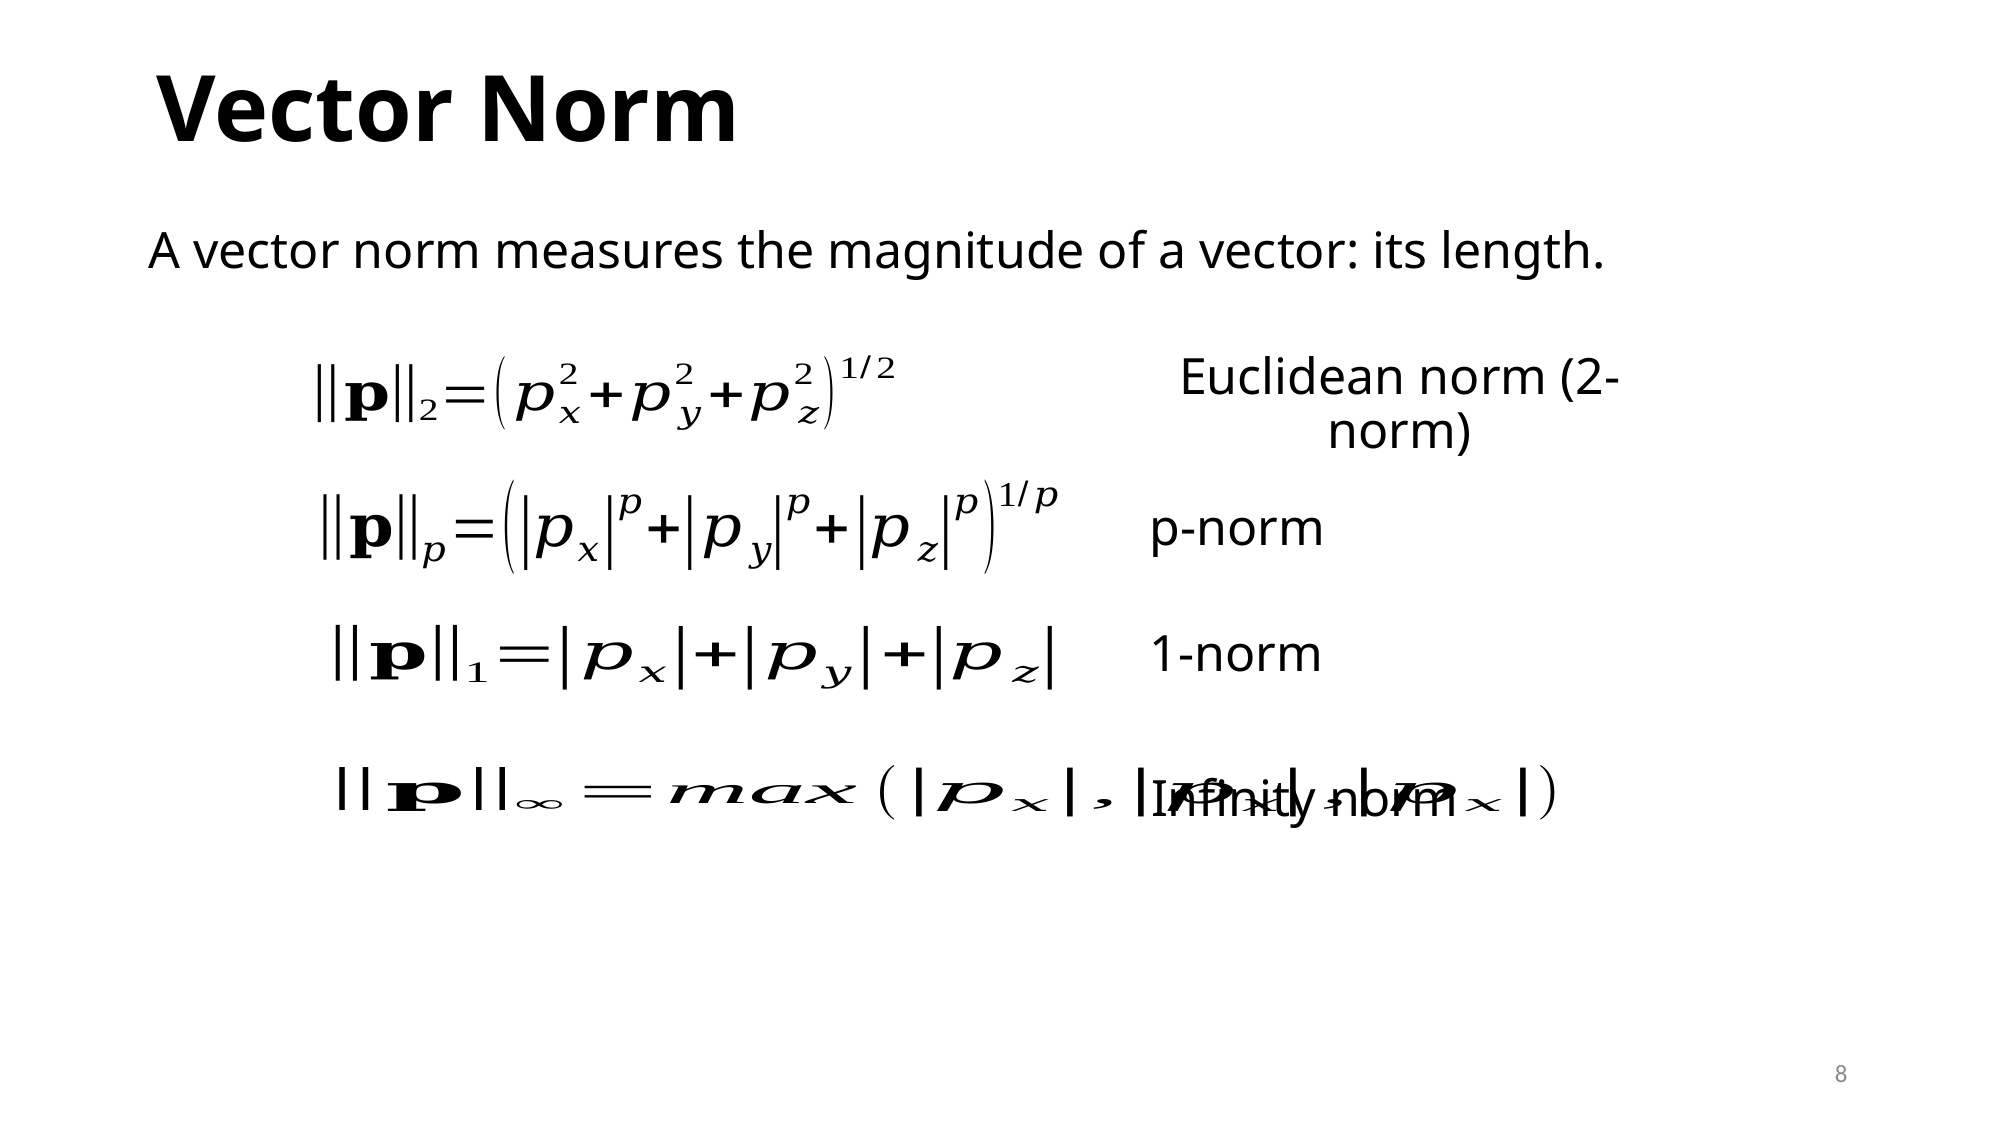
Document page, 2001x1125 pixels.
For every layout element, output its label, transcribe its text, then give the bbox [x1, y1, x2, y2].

text_box 1-norm [1134, 595, 1695, 716]
text_box p-norm [1134, 469, 1695, 590]
text_box Infinity norm [1136, 740, 1696, 860]
text_box Euclidean norm (2-norm) [1119, 345, 1680, 466]
title Vector Norm [141, 3, 1867, 174]
text_box A vector norm measures the magnitude of a vector: its length. [133, 174, 1912, 330]
slide_number 8 [1412, 1042, 1863, 1103]
